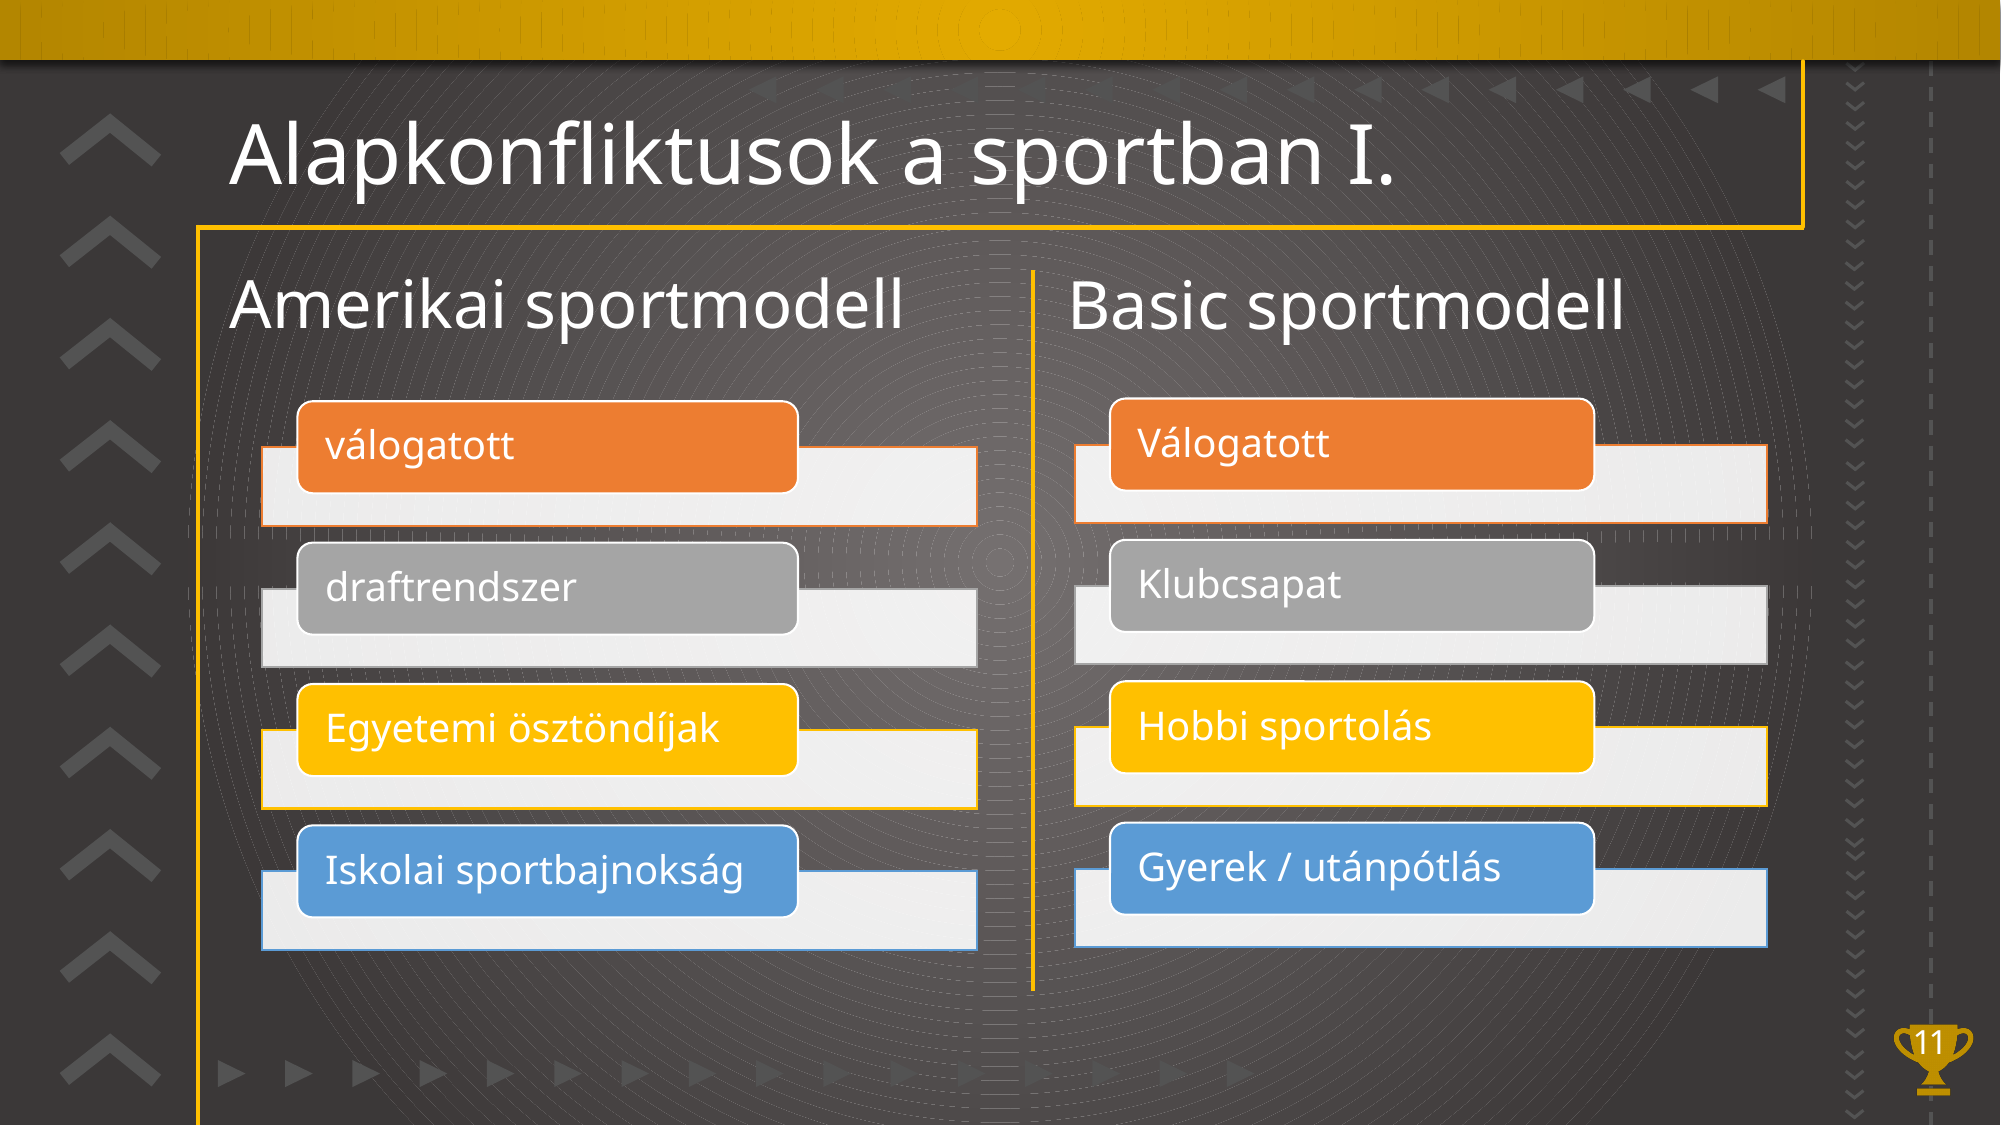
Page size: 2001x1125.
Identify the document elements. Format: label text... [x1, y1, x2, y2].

list Amerikai sportmodell [200, 259, 968, 354]
slide_number 11 [1512, 1014, 1963, 1074]
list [1075, 392, 1768, 954]
picture [1889, 1015, 1978, 1105]
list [261, 394, 977, 957]
list Basic sportmodell [1037, 261, 1806, 355]
title Alapkonfliktusok a sportban I. [199, 58, 1807, 256]
